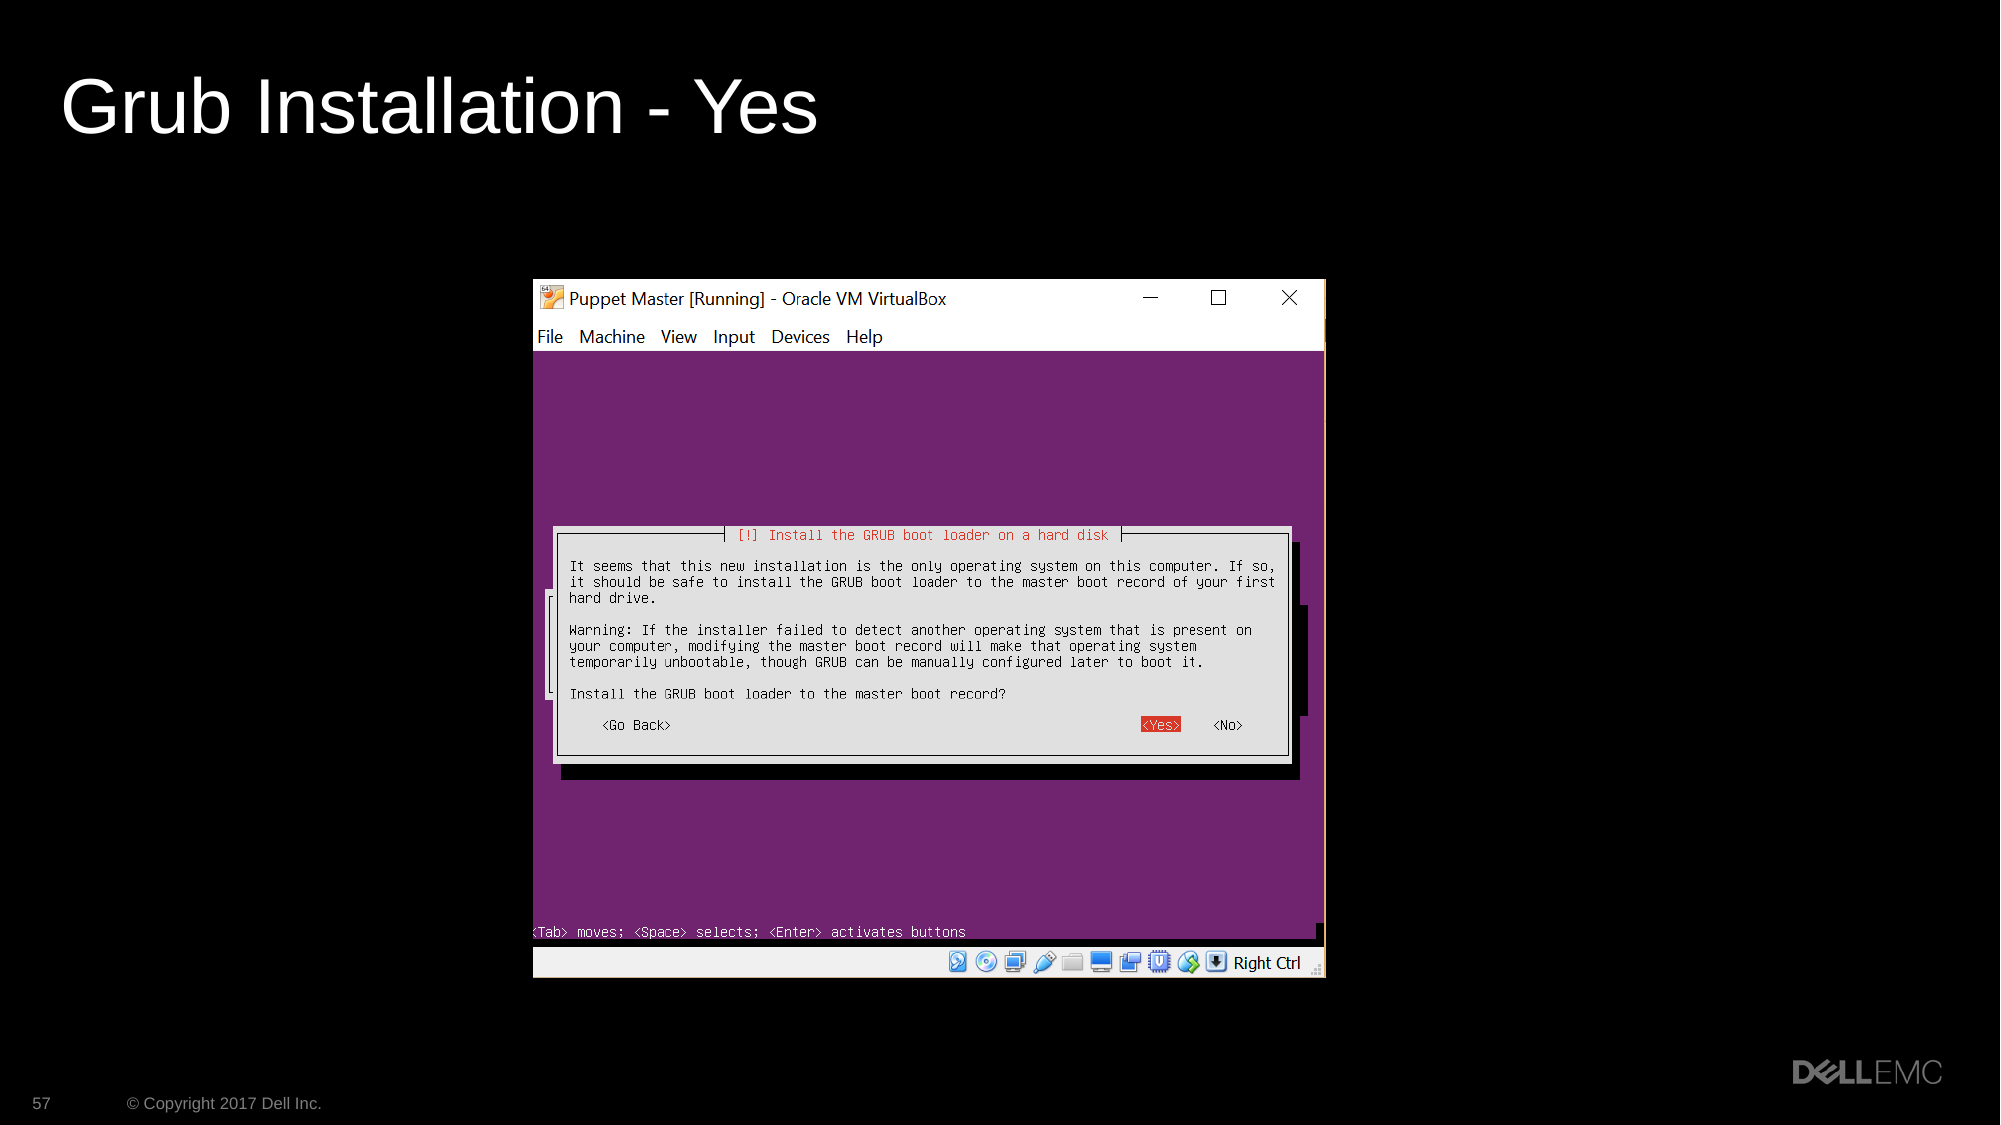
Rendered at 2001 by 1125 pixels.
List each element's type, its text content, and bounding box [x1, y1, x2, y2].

title Grub Installation - Yes [60, 59, 1800, 200]
picture [1793, 1058, 1942, 1085]
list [533, 279, 1327, 979]
